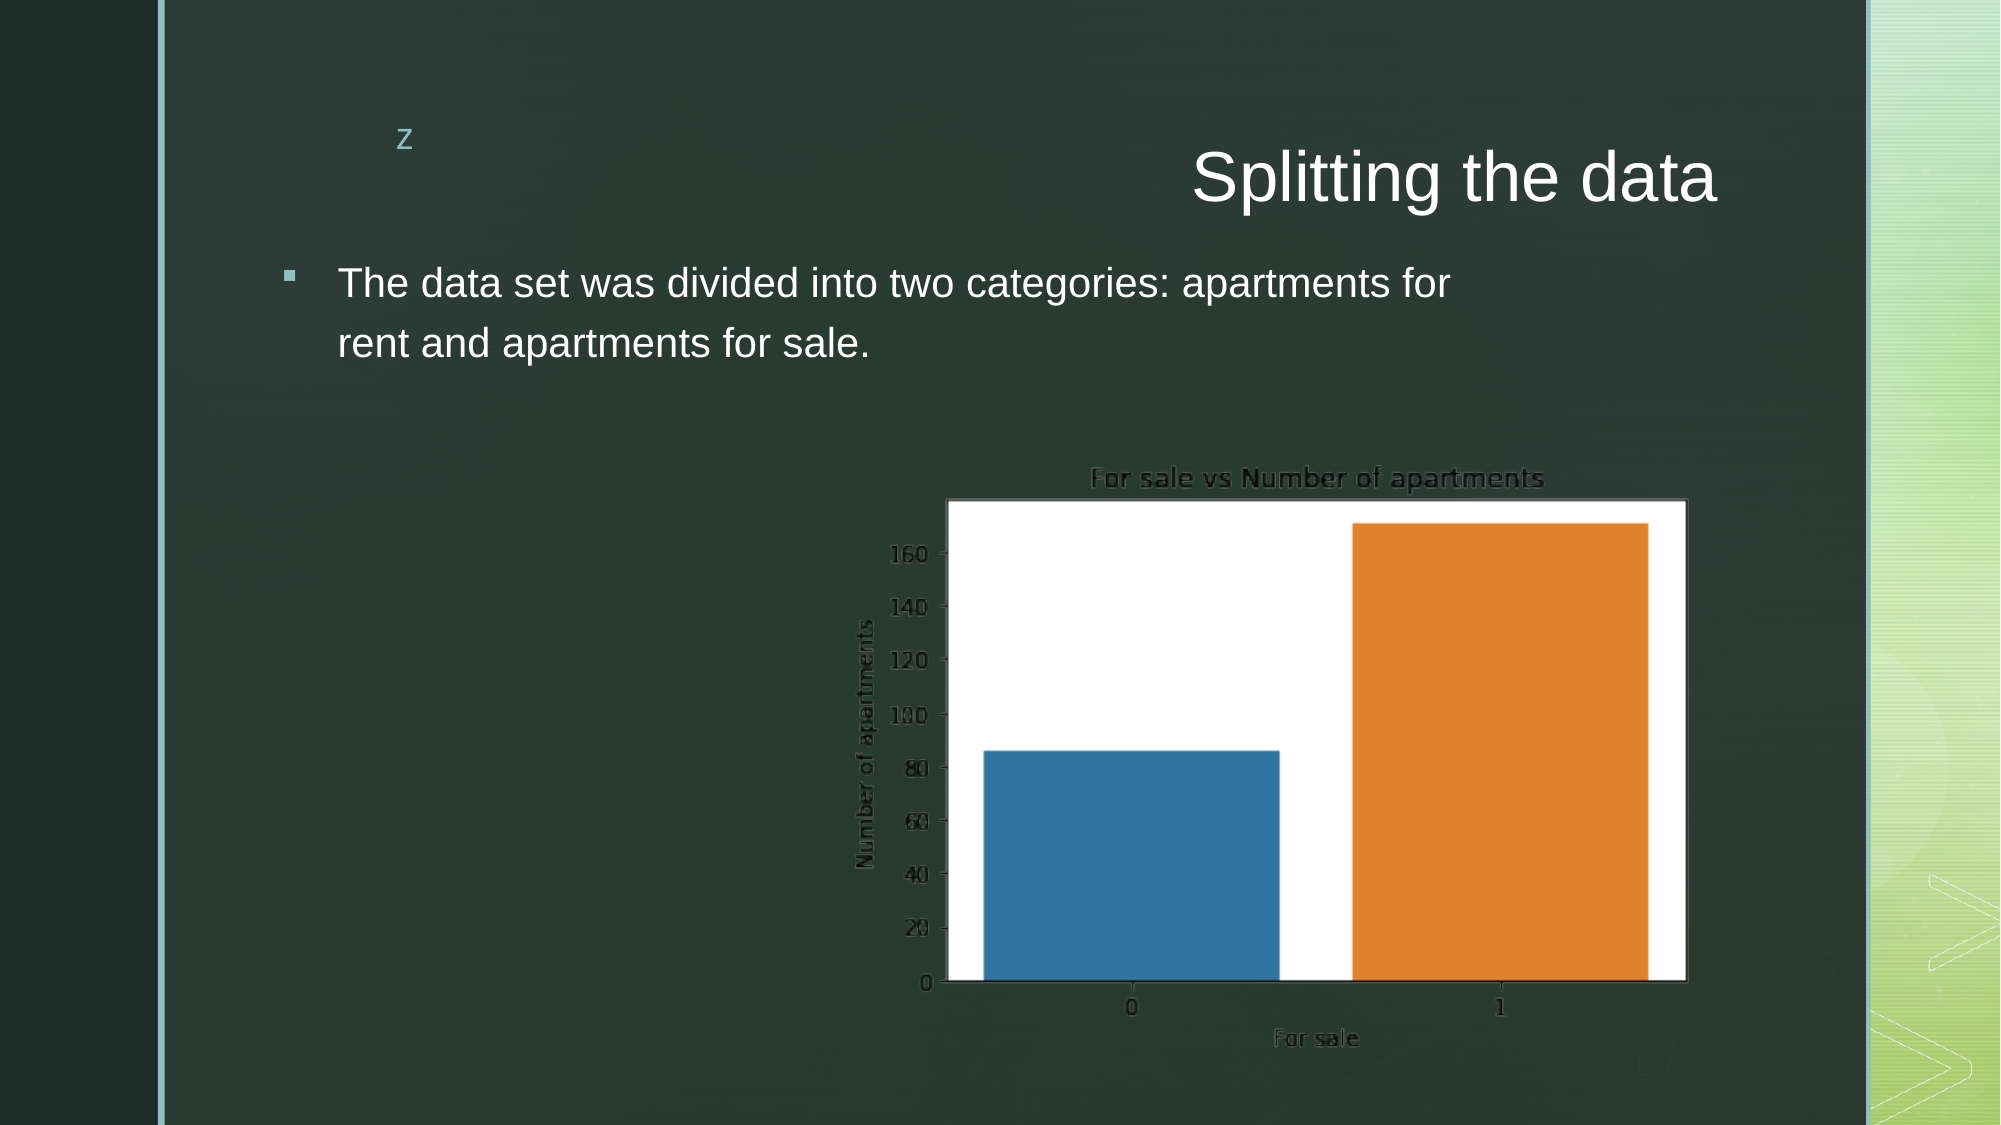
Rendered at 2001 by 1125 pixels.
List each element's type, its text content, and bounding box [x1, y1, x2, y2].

picture [842, 451, 1702, 1066]
list The data set was divided into two categories: apartments for rent and apartments for sale. [266, 239, 1545, 466]
picture [1871, 0, 2001, 1125]
title Splitting the data [428, 132, 1734, 310]
